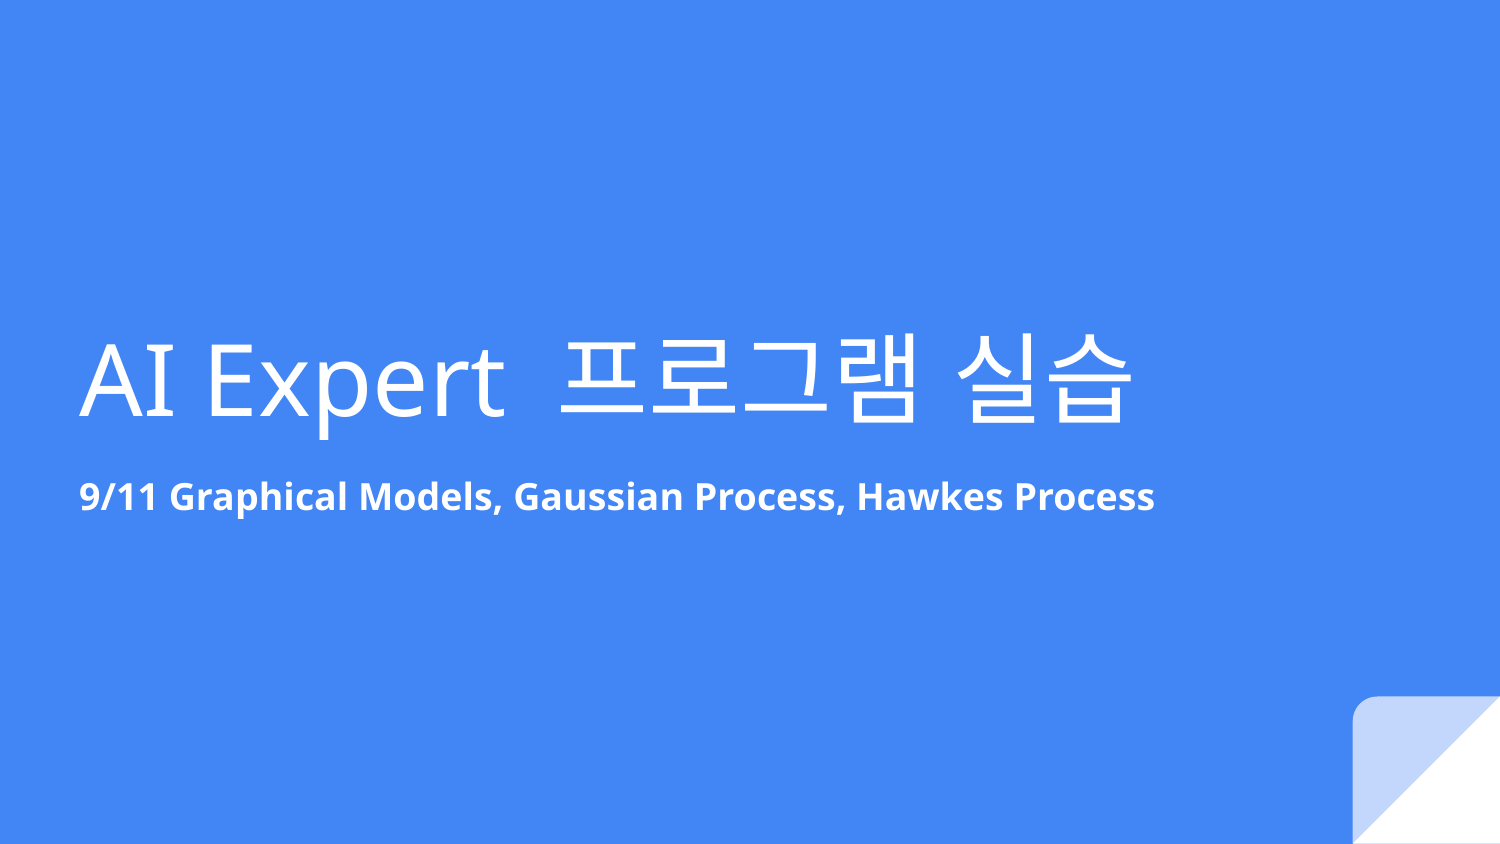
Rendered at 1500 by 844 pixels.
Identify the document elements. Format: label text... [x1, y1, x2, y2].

subtitle 9/11 Graphical Models, Gaussian Process, Hawkes Process [64, 457, 1413, 529]
title AI Expert 프로그램 실습 [64, 298, 1413, 452]
